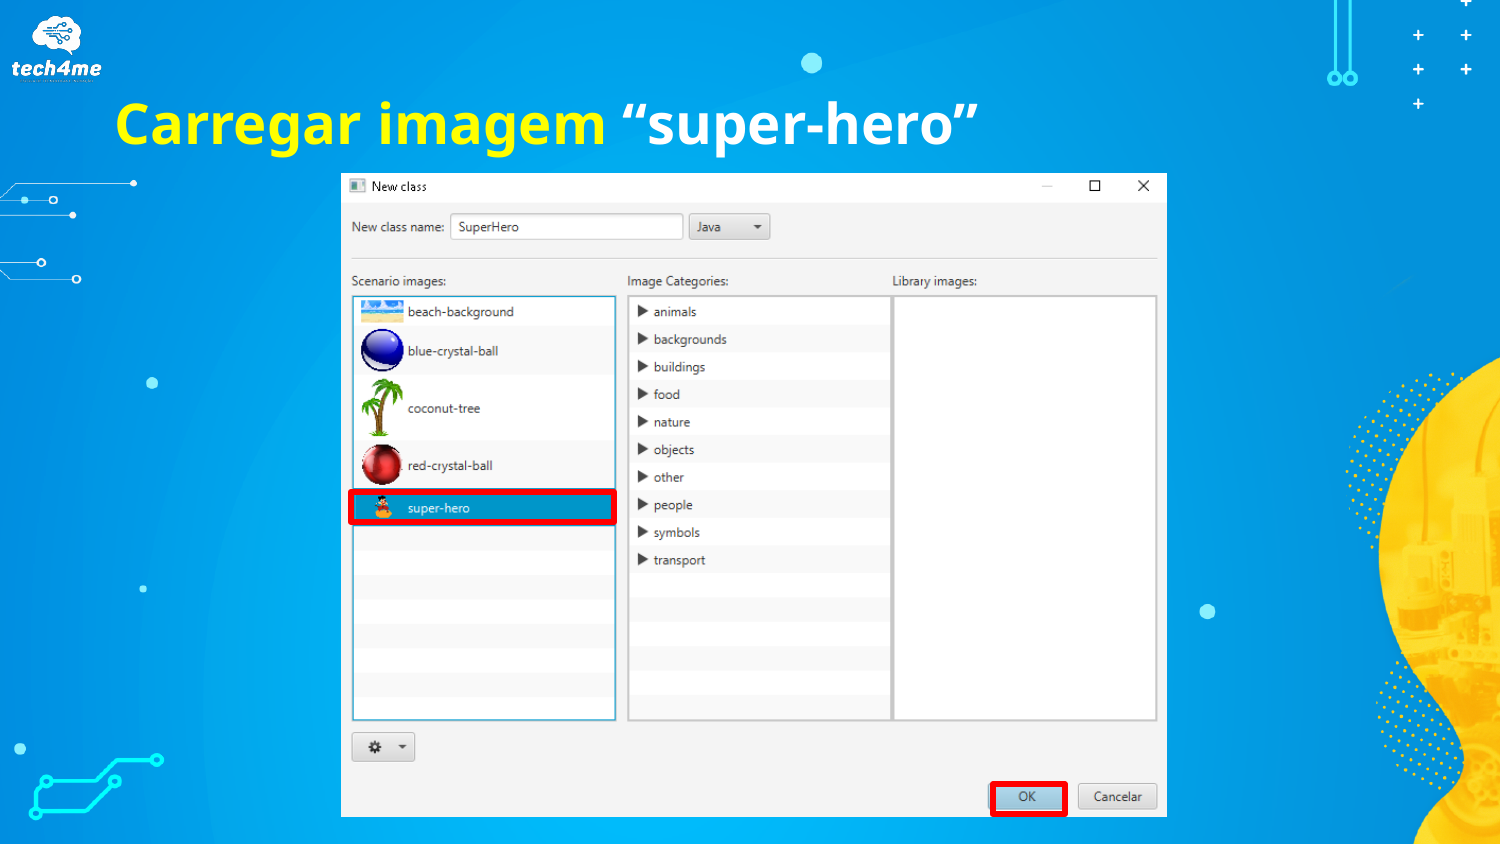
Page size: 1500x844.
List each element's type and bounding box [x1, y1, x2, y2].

picture [968, 104, 976, 117]
picture [270, 113, 298, 157]
picture [808, 126, 822, 132]
picture [829, 102, 856, 143]
picture [680, 114, 707, 144]
picture [1414, 65, 1423, 74]
picture [1328, 0, 1357, 85]
picture [147, 378, 157, 388]
picture [452, 113, 478, 144]
picture [1461, 0, 1471, 5]
picture [1461, 65, 1471, 74]
picture [802, 53, 821, 73]
picture [236, 113, 263, 144]
picture [342, 174, 1166, 816]
picture [305, 113, 331, 144]
picture [624, 104, 633, 117]
picture [399, 113, 444, 143]
picture [750, 113, 777, 144]
picture [786, 113, 805, 143]
picture [1376, 359, 1500, 844]
picture [637, 104, 645, 117]
picture [864, 113, 891, 144]
picture [717, 113, 744, 157]
picture [486, 113, 514, 157]
picture [557, 113, 602, 143]
picture [341, 113, 360, 143]
picture [214, 113, 233, 143]
picture [1200, 605, 1215, 618]
picture [0, 0, 282, 844]
picture [521, 113, 548, 144]
picture [650, 113, 672, 144]
picture [922, 113, 951, 144]
picture [1415, 100, 1422, 108]
picture [382, 114, 389, 143]
picture [899, 113, 918, 143]
picture [382, 102, 389, 109]
picture [955, 104, 963, 117]
